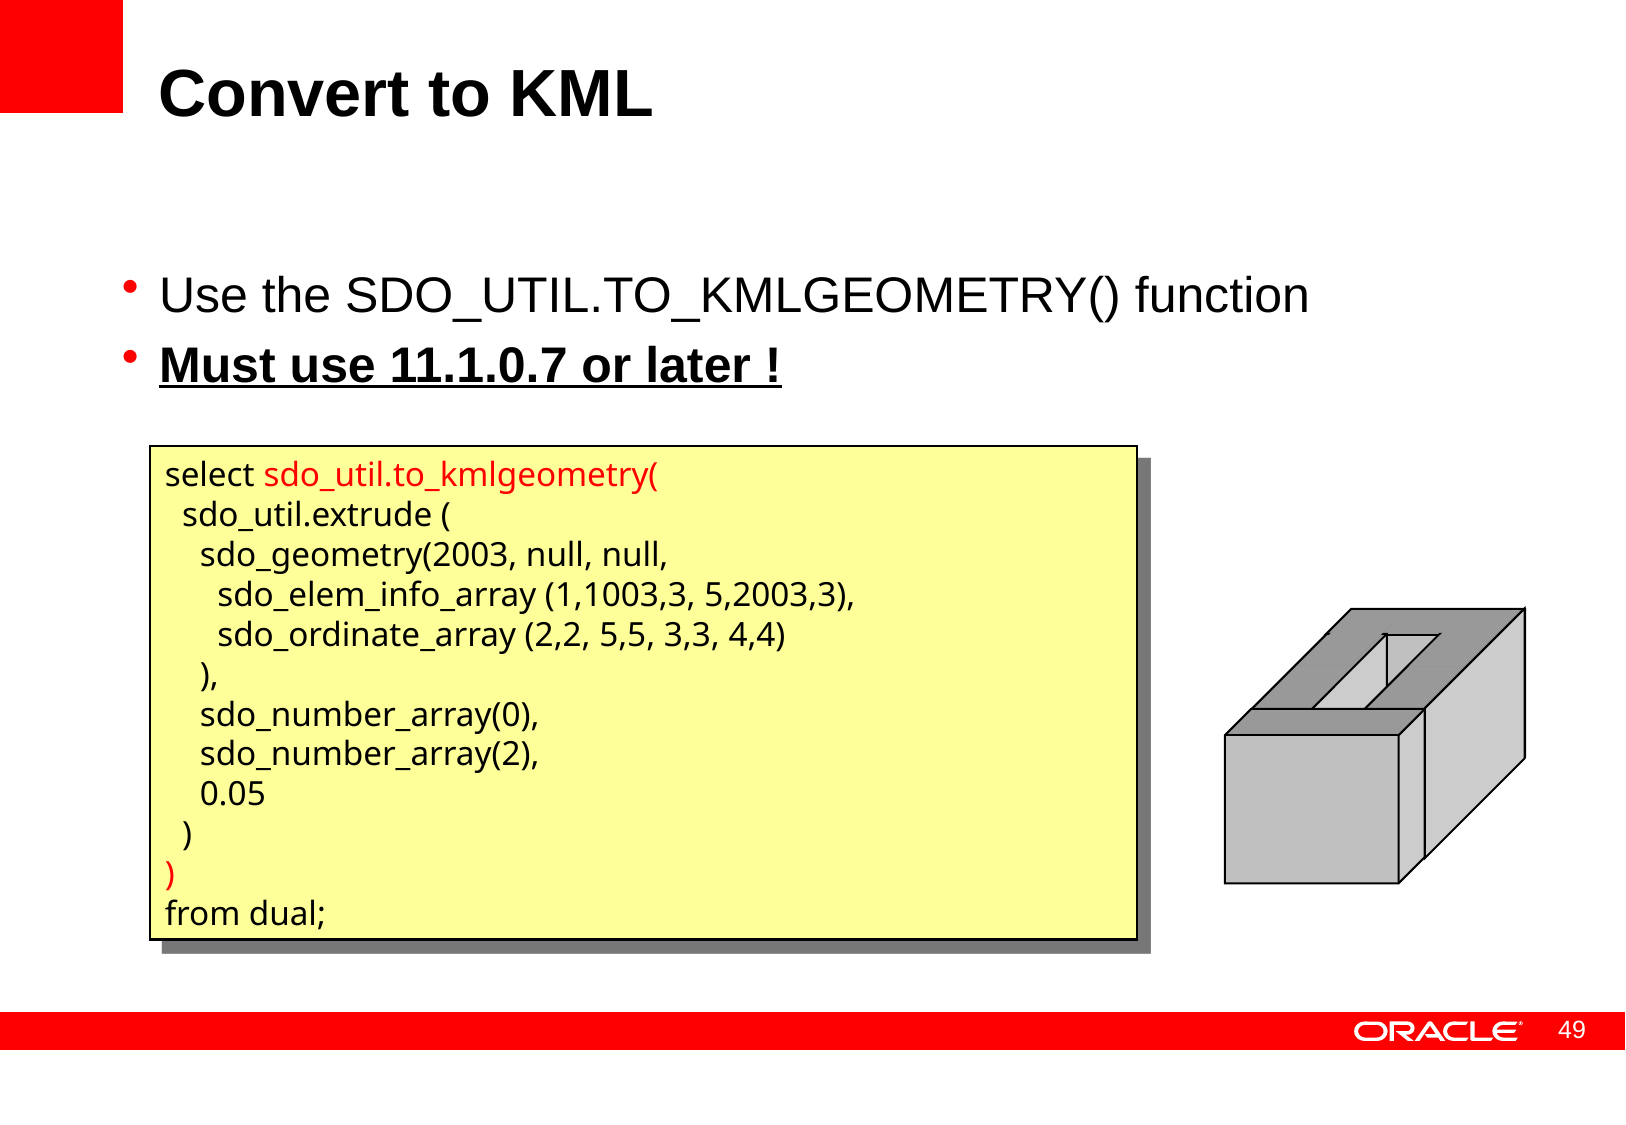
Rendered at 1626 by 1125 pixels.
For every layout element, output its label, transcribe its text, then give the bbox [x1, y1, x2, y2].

text_box select sdo_util.to_kmlgeometry( sdo_util.extrude ( sdo_geometry(2003, null, null, sdo_elem_info_array (1,1003,3, 5,2003,3), sdo_ordinate_array (2,2, 5,5, 3,3, 4,4) ), sdo_number_array(0), sdo_number_array(2), 0.05 ) ) from dual; [149, 445, 1138, 940]
picture [0, 0, 123, 113]
list Use the SDO_UTIL.TO_KMLGEOMETRY() function Must use 11.1.0.7 or later ! [121, 262, 1462, 976]
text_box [1224, 608, 1526, 884]
picture [0, 1012, 1625, 1050]
title Convert to KML [157, 49, 1506, 205]
